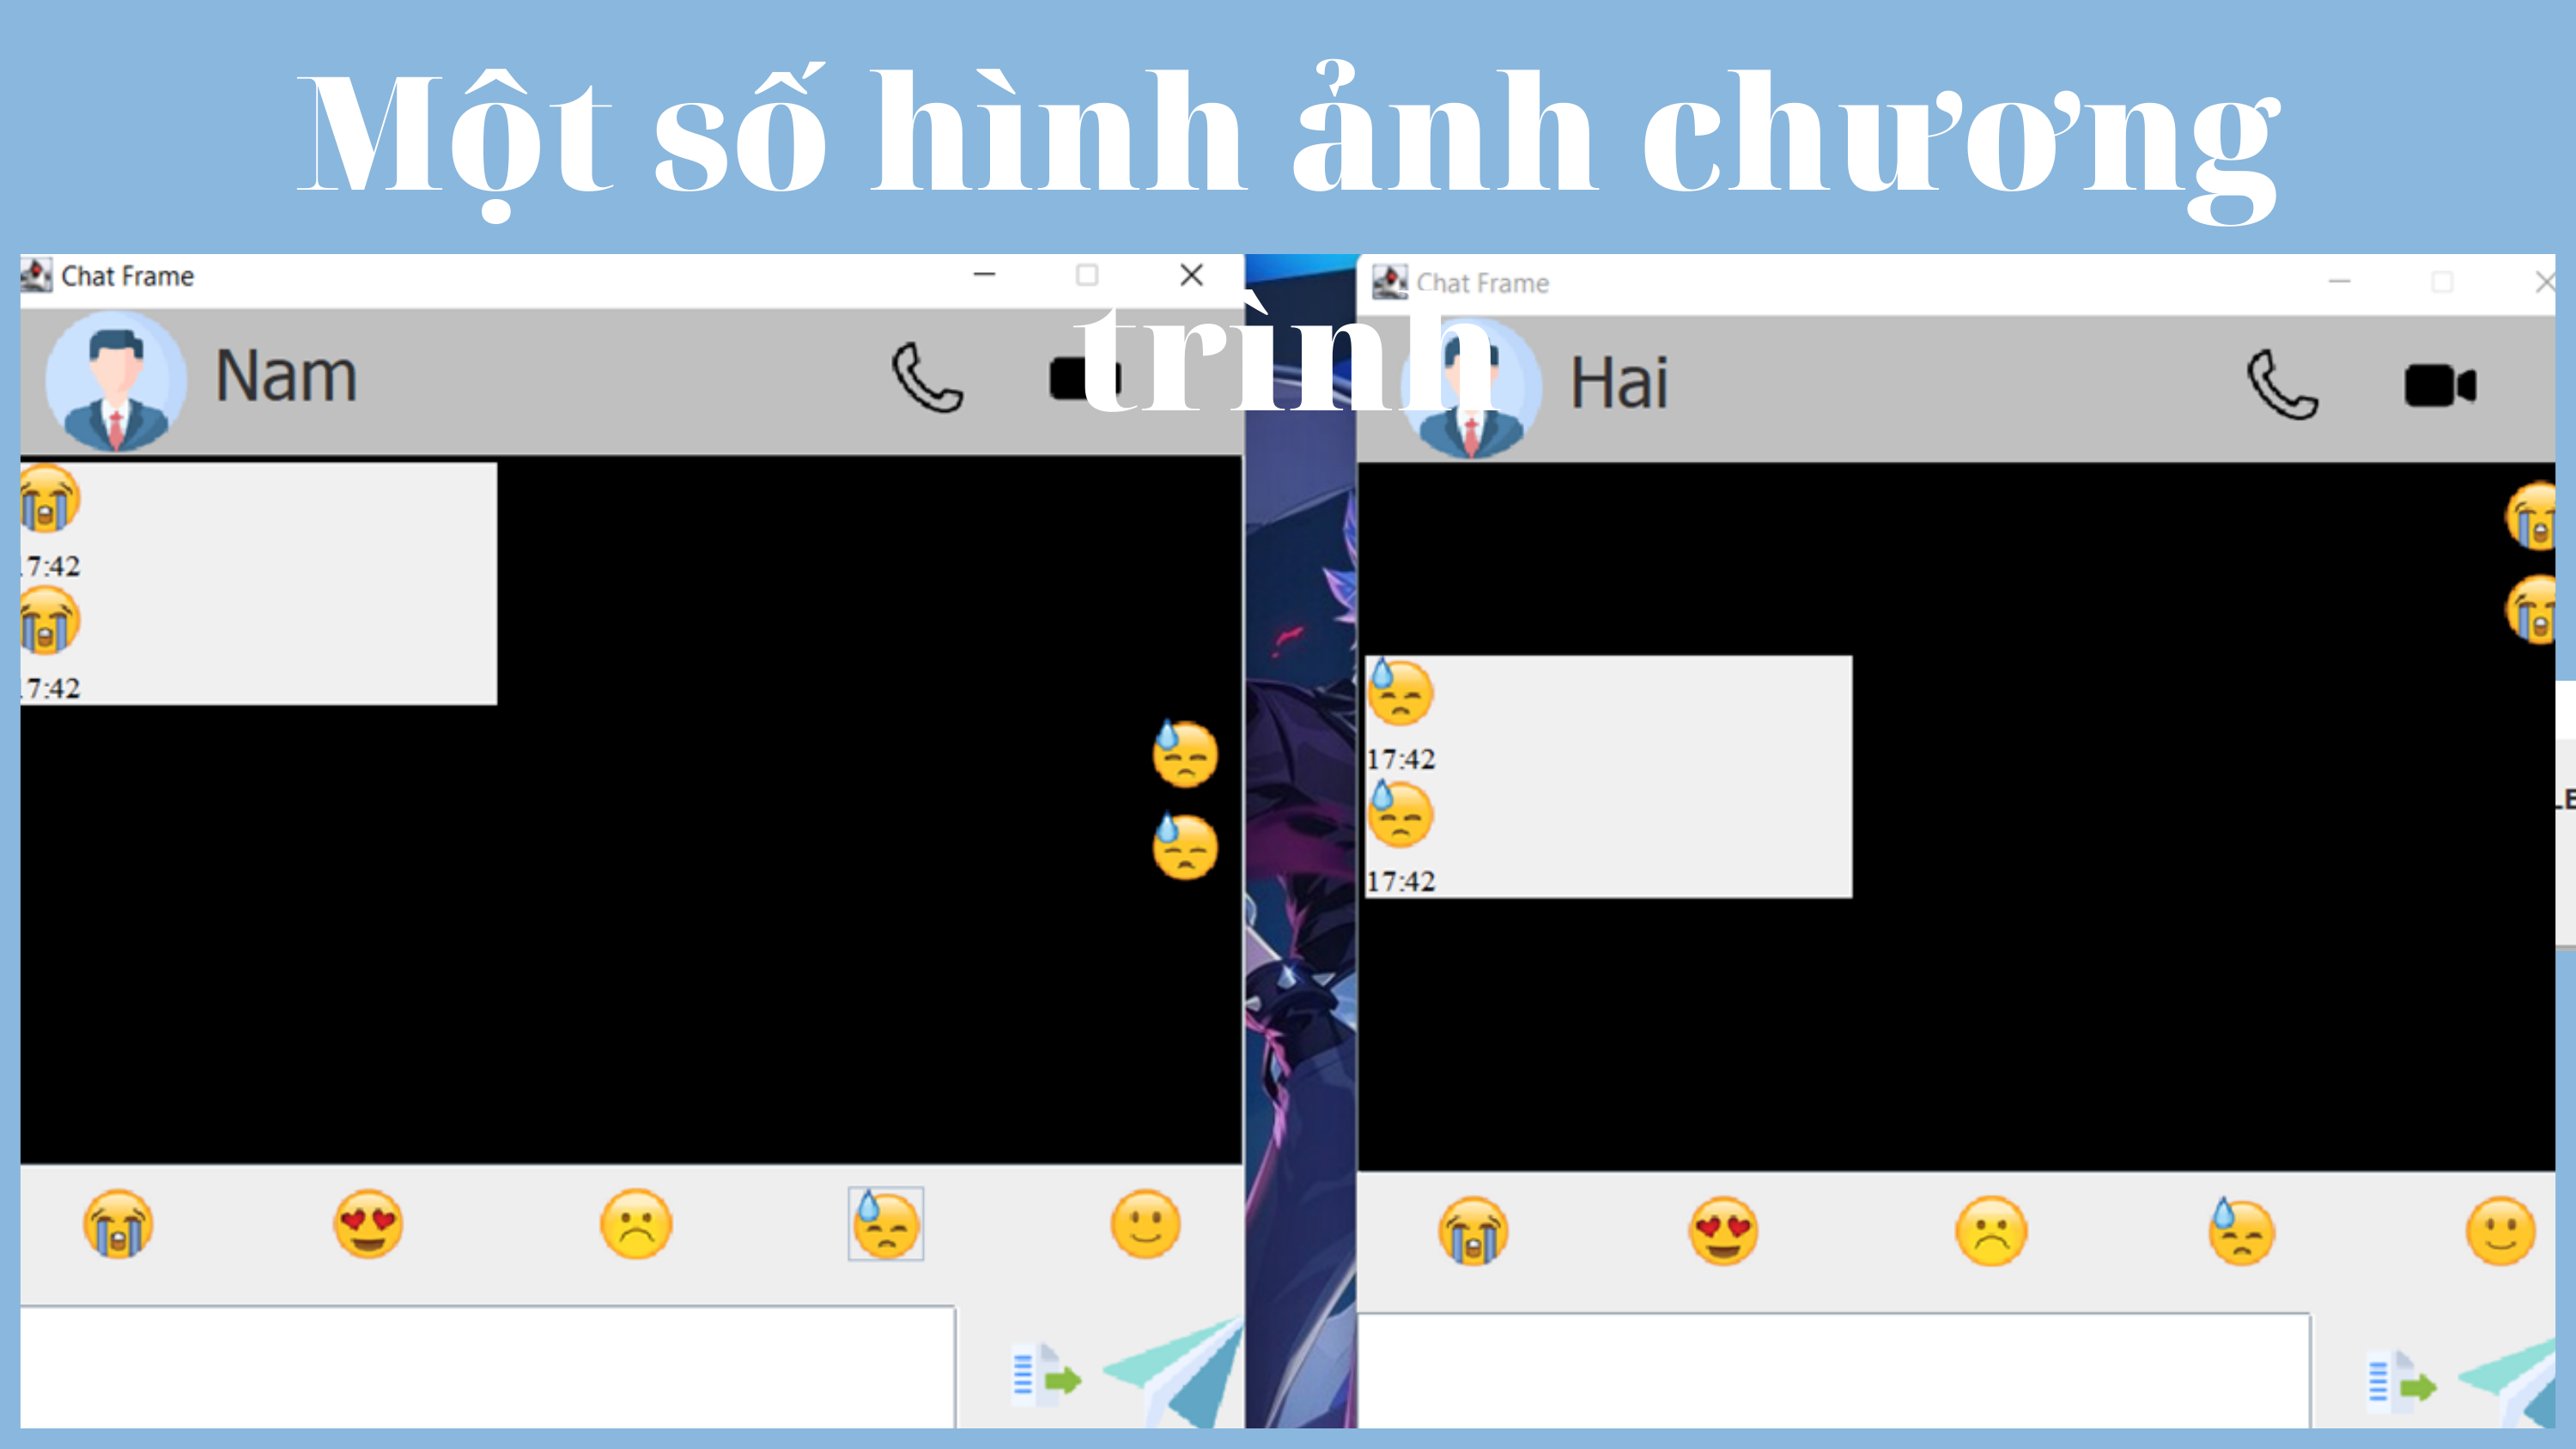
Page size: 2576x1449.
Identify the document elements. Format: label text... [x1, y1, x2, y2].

picture [20, 254, 2576, 1428]
text_box Một số hình ảnh chương trình [60, 0, 2516, 251]
